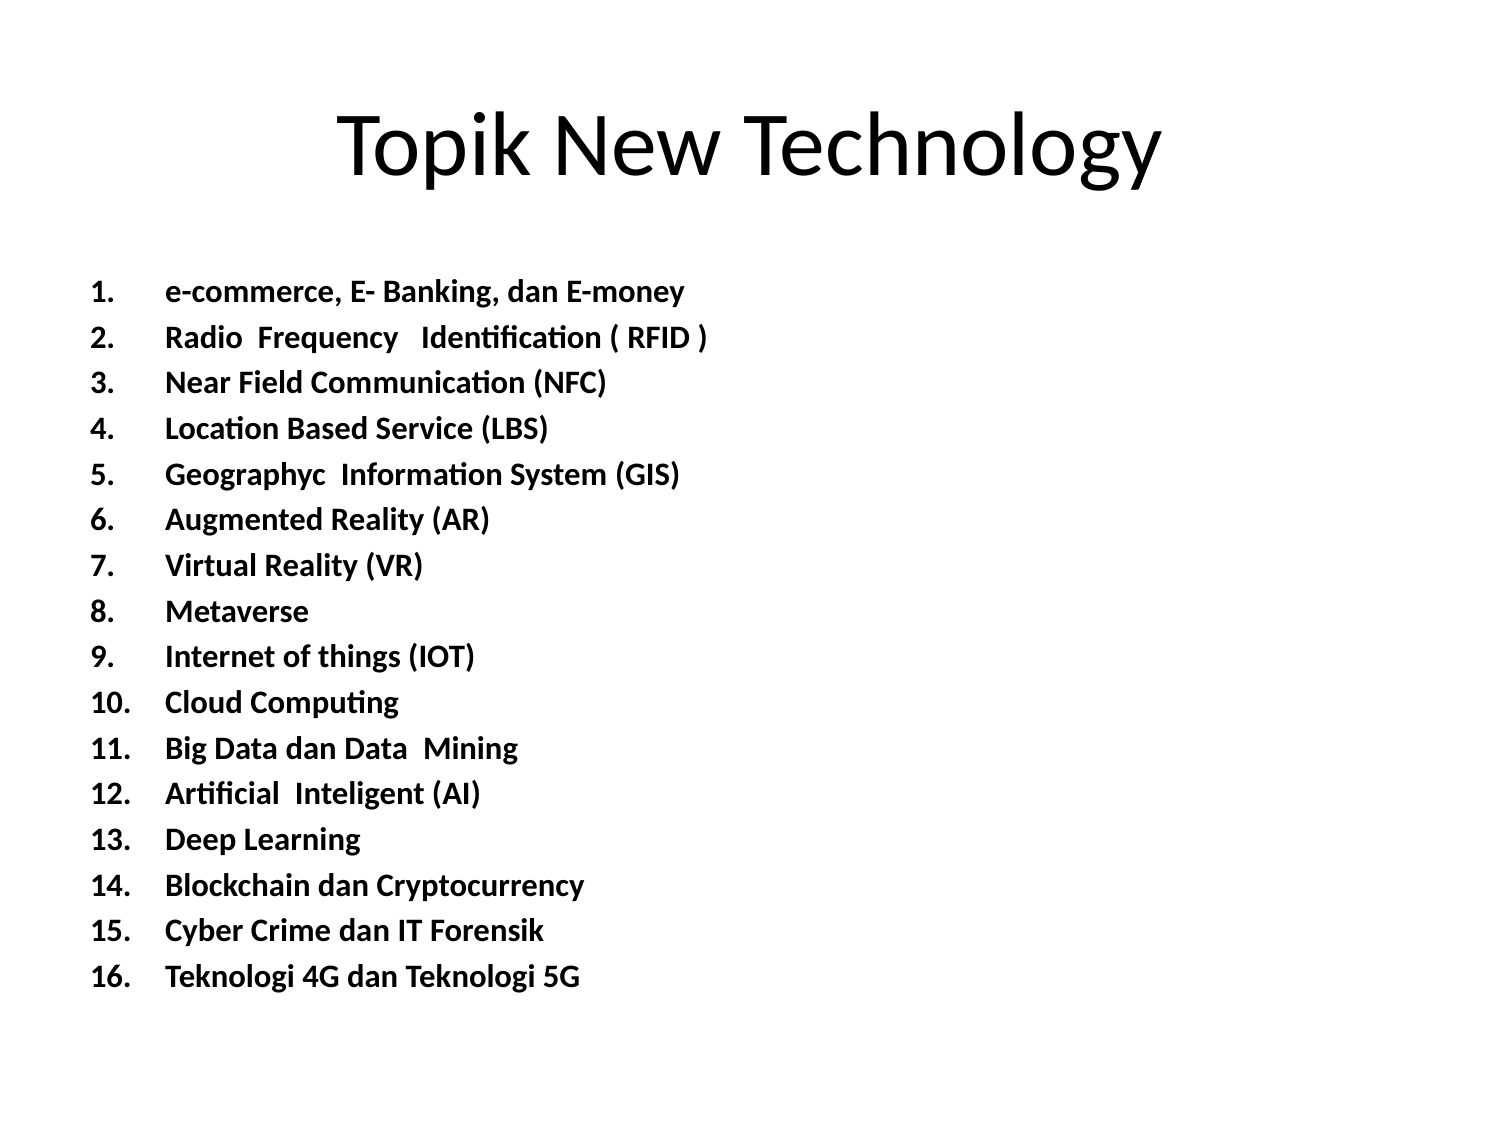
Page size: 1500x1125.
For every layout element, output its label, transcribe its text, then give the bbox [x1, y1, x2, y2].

title Topik New Technology [75, 45, 1425, 233]
list e-commerce, E- Banking, dan E-money Radio Frequency Identification ( RFID ) Near Field Communication (NFC) Location Based Service (LBS) Geographyc Information System (GIS) Augmented Reality (AR) Virtual Reality (VR) Metaverse Internet of things (IOT) Cloud Computing Big Data dan Data Mining Artificial Inteligent (AI) Deep Learning Blockchain dan Cryptocurrency Cyber Crime dan IT Forensik Teknologi 4G dan Teknologi 5G [75, 262, 1425, 1005]
